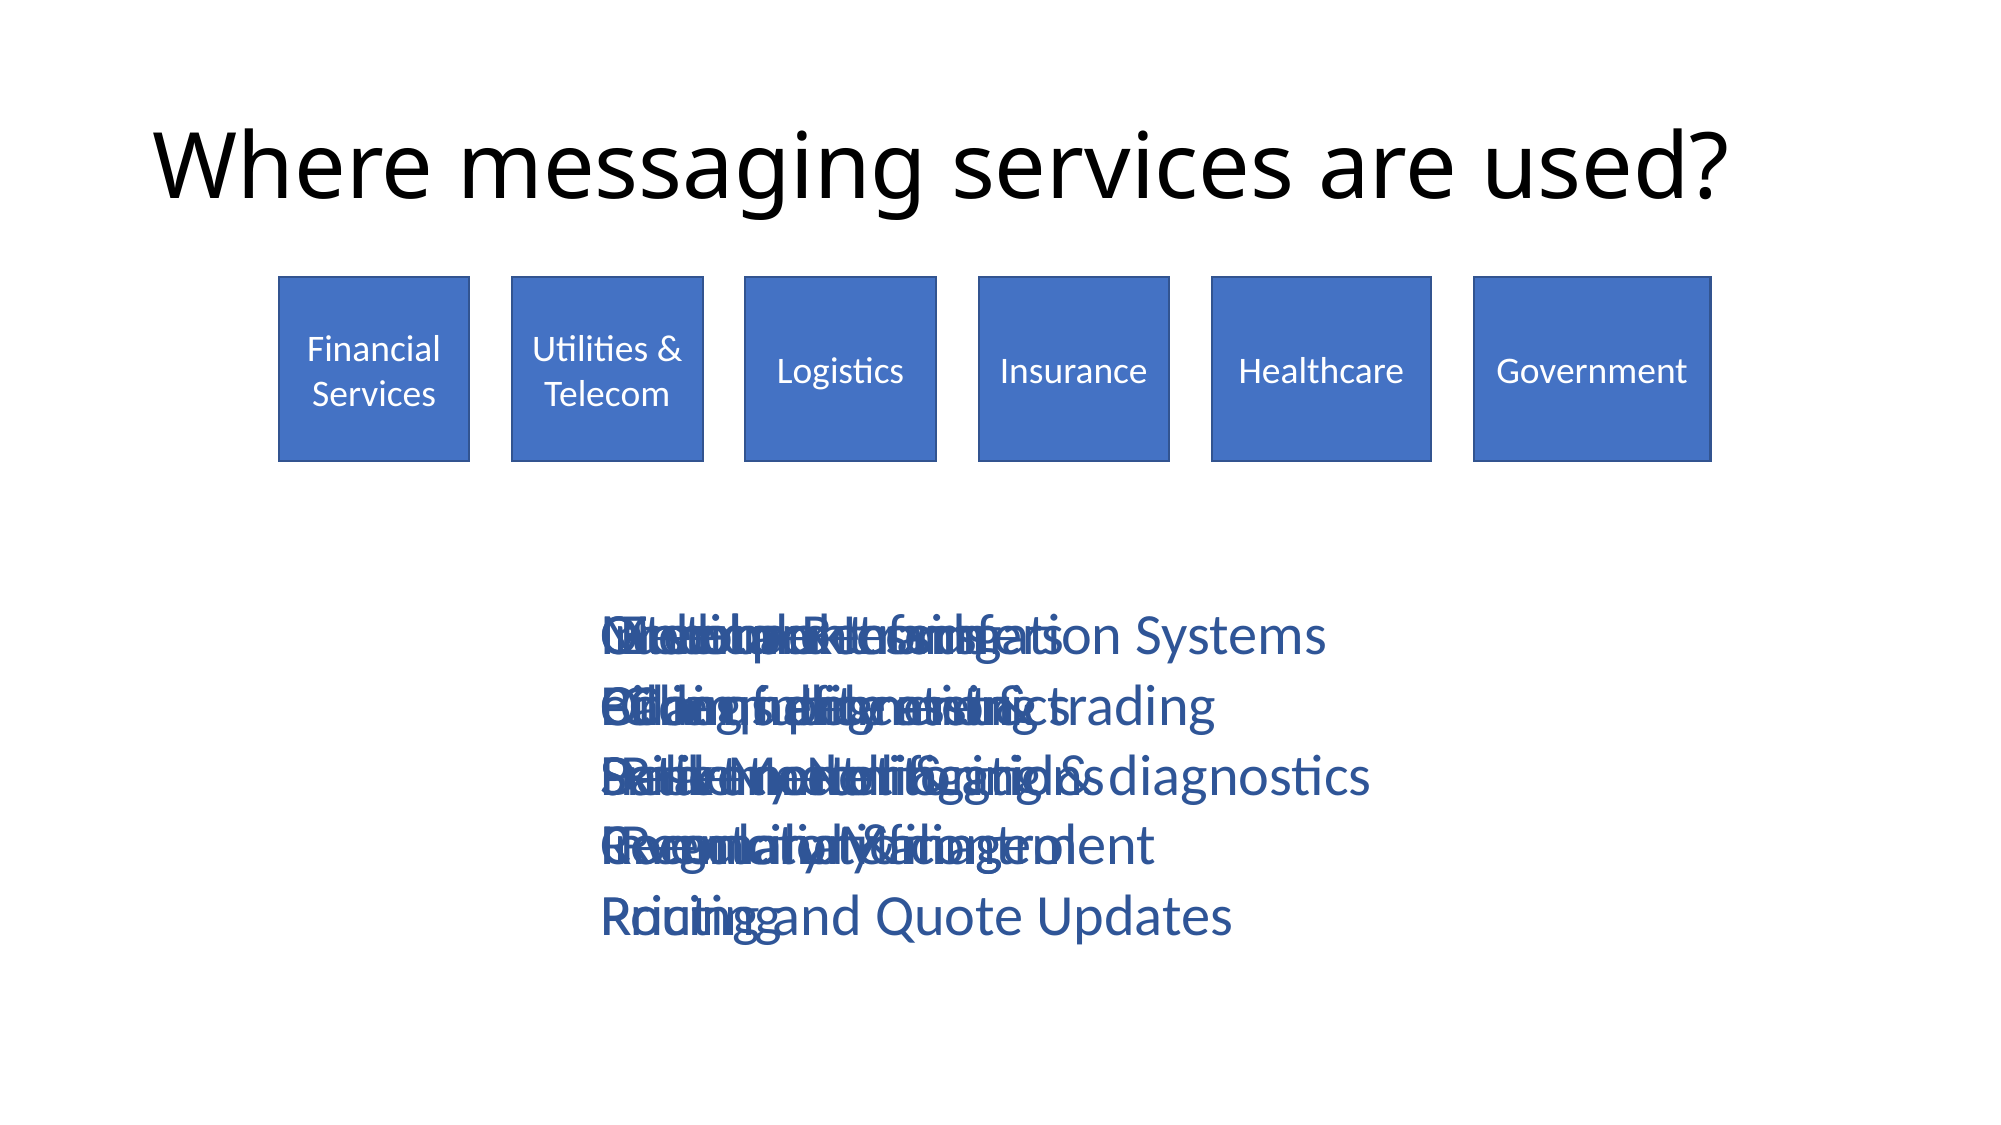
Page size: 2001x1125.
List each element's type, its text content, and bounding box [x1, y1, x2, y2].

text_box Insurance [978, 276, 1170, 462]
text_box Utilities & Telecom [511, 276, 704, 462]
text_box Financial Services [278, 276, 470, 462]
text_box Logistics [744, 276, 937, 462]
text_box Medical Records Care quality metrics Patient monitoring & diagnostics [585, 588, 1475, 1041]
text_box Healthcare [1211, 276, 1432, 462]
text_box Government [1473, 276, 1712, 462]
title Where messaging services are used? [137, 59, 1863, 278]
